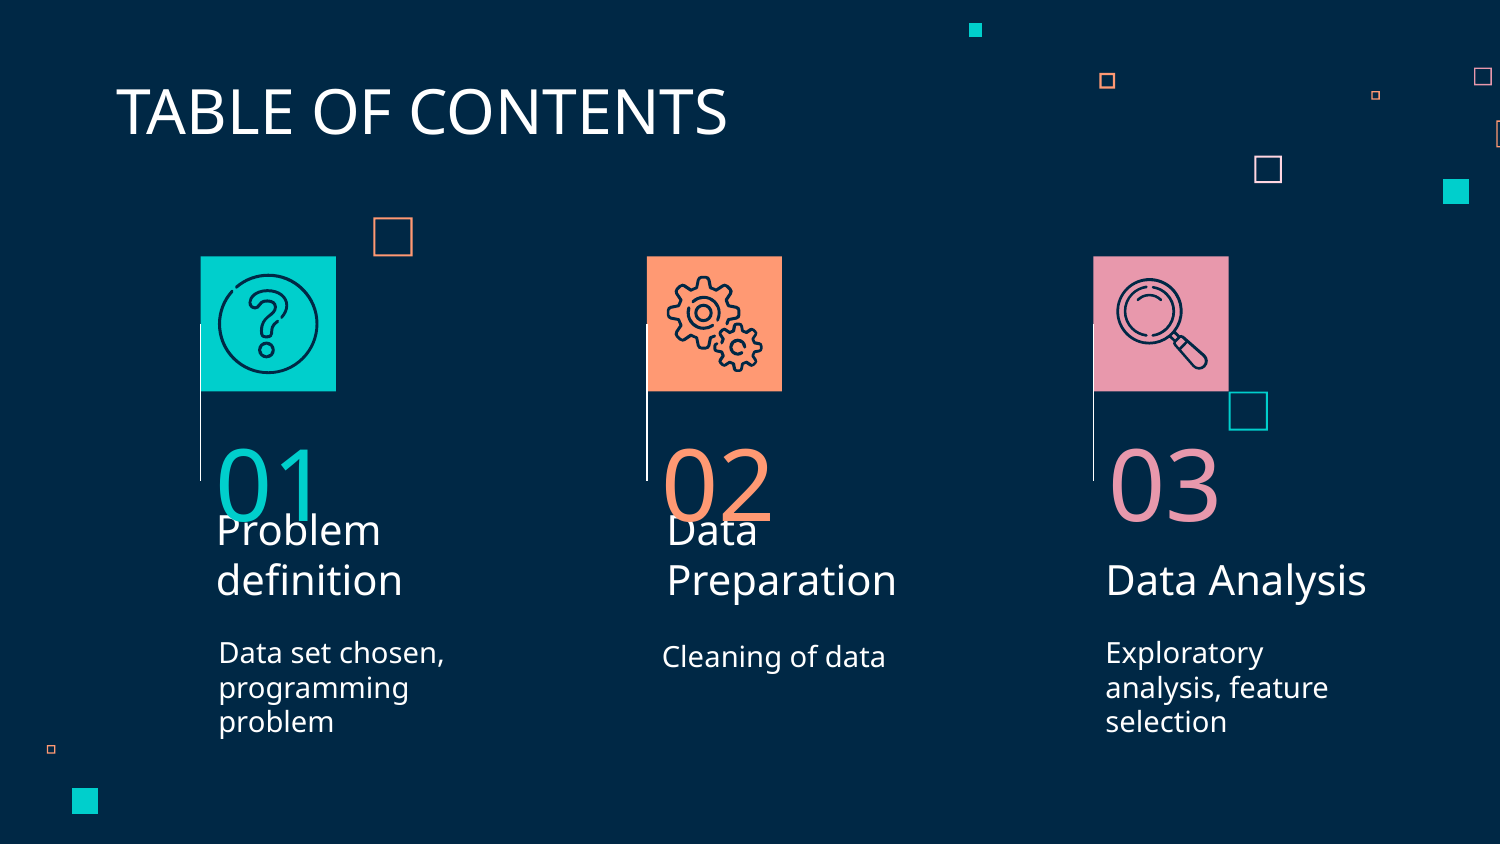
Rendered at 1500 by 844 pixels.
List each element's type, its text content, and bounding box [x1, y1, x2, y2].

title Data Analysis [1090, 538, 1460, 619]
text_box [666, 275, 763, 373]
title 01 [200, 434, 489, 529]
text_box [1112, 277, 1210, 370]
text_box [646, 256, 782, 392]
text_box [217, 273, 319, 375]
subtitle Data set chosen, programming problem [203, 618, 492, 755]
text_box [373, 217, 413, 257]
title Data Preparation [651, 538, 968, 619]
text_box [1093, 256, 1229, 392]
title 02 [646, 434, 935, 529]
title Problem definition [200, 538, 529, 619]
subtitle Exploratory analysis, feature selection [1090, 618, 1378, 750]
text_box [1228, 391, 1268, 431]
title 03 [1093, 434, 1382, 529]
text_box [200, 256, 336, 392]
subtitle Cleaning of data [646, 623, 935, 745]
title TABLE OF CONTENTS [101, 67, 853, 163]
